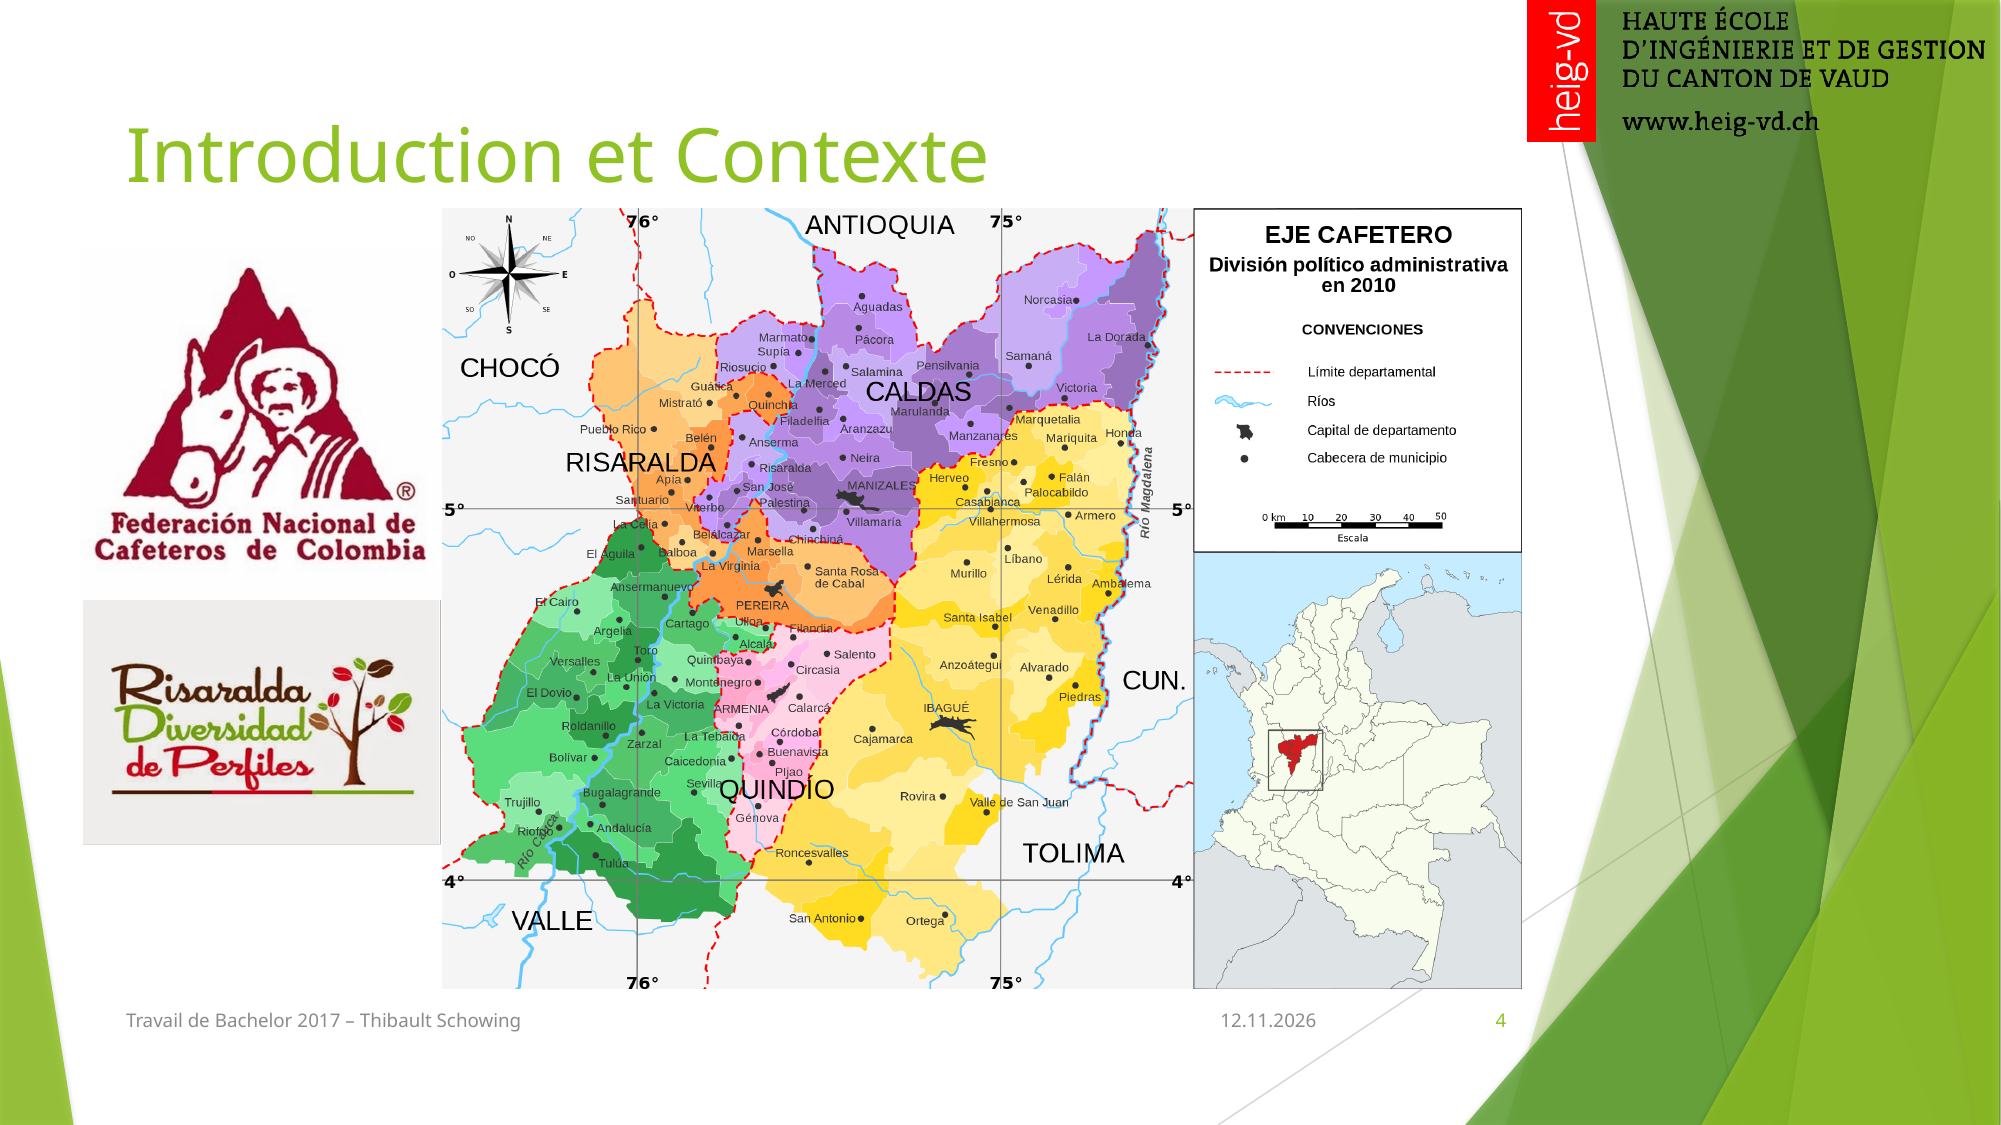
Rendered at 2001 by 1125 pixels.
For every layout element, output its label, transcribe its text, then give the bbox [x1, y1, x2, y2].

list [442, 207, 1522, 990]
picture [79, 242, 441, 845]
slide_number 4 [1409, 997, 1522, 1051]
footer Travail de Bachelor 2017 – Thibault Schowing [111, 991, 1145, 1051]
title Introduction et Contexte [111, 99, 1522, 242]
picture [1527, 0, 1985, 142]
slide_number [1181, 998, 1332, 1051]
